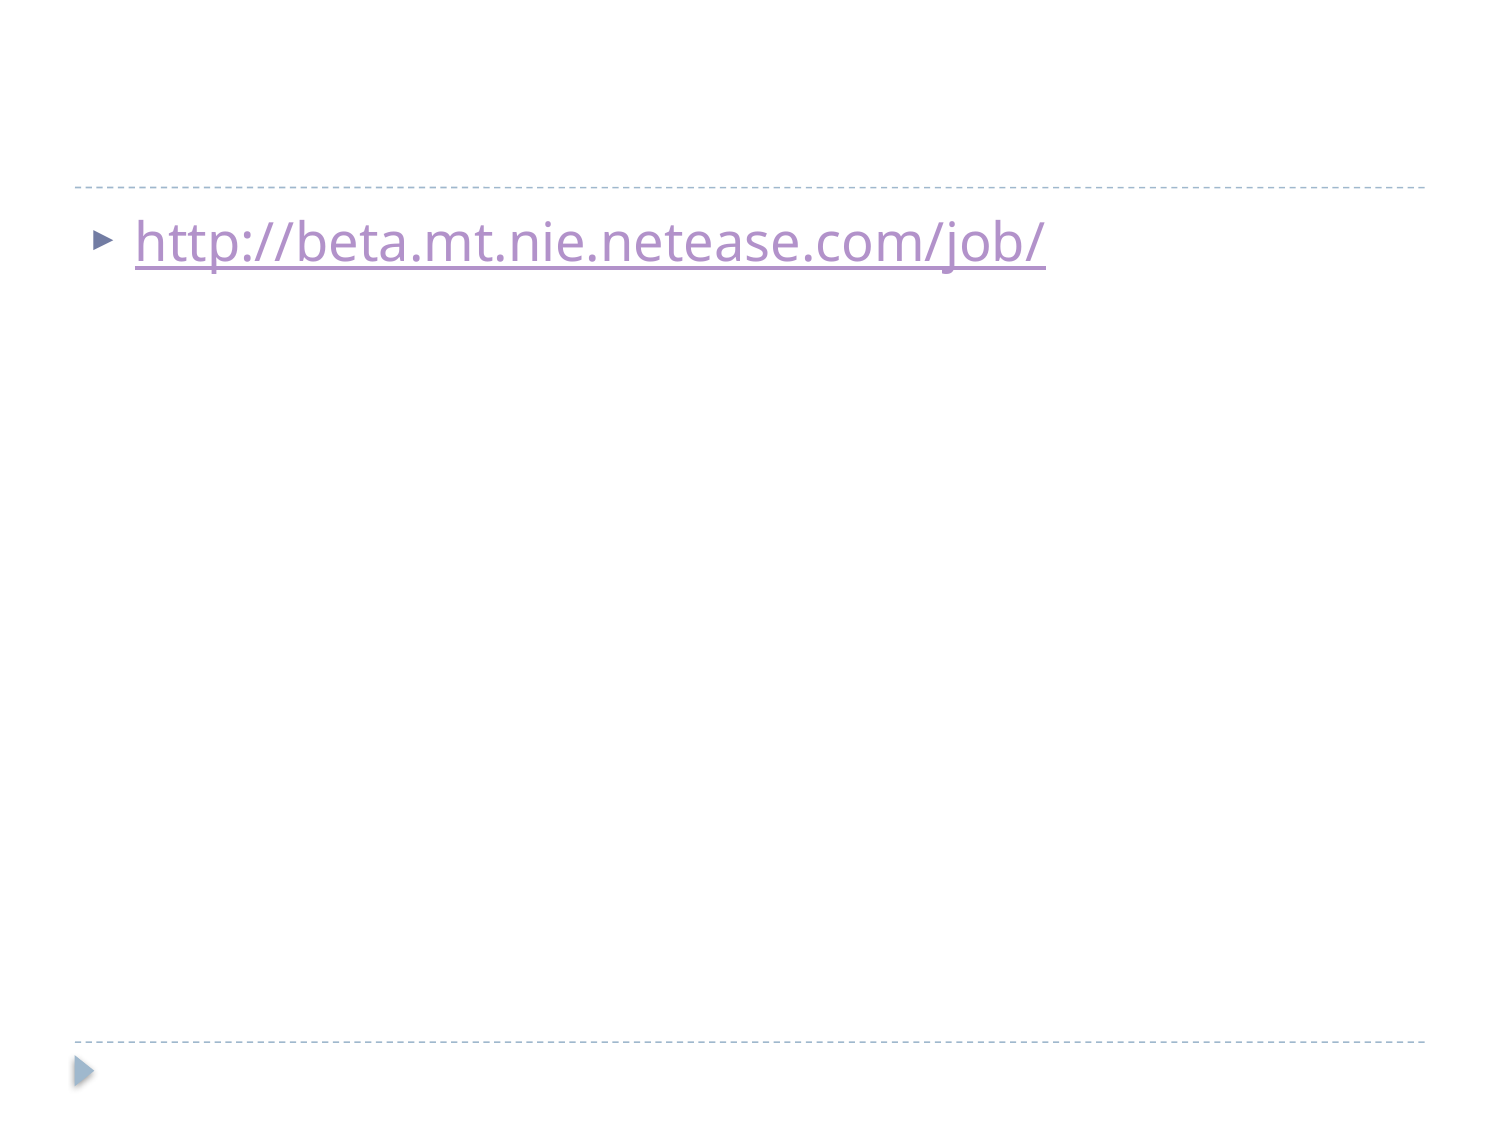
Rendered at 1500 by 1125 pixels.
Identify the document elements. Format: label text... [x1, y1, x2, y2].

list http://beta.mt.nie.netease.com/job/ [75, 200, 1425, 1010]
